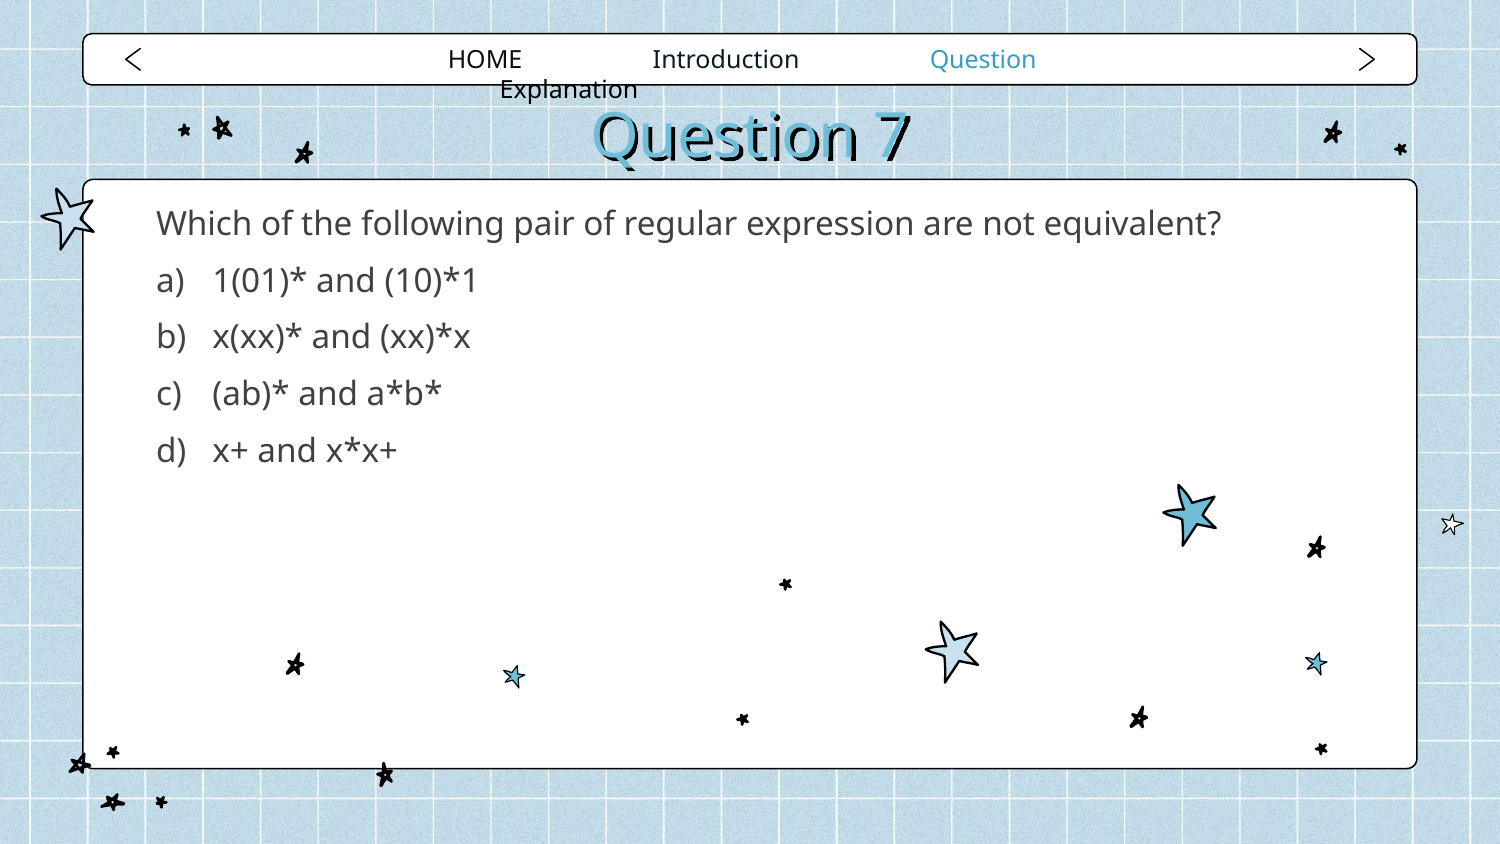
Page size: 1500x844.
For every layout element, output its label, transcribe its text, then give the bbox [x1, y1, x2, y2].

text_box [1393, 143, 1407, 156]
text_box HOME Introduction Question Explanation [433, 35, 1125, 111]
list Which of the following pair of regular expression are not equivalent? 1(01)* and (10)*1 x(xx)* and (xx)*x (ab)* and a*b* x+ and x*x+ [118, 187, 1382, 759]
text_box [779, 578, 792, 591]
text_box [736, 713, 749, 726]
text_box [68, 745, 169, 812]
text_box [82, 33, 1417, 85]
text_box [40, 187, 96, 251]
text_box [1162, 483, 1218, 548]
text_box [924, 620, 980, 684]
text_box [1304, 651, 1328, 676]
text_box [376, 761, 393, 787]
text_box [177, 115, 314, 164]
text_box [1314, 743, 1328, 756]
text_box [1129, 705, 1149, 729]
picture [0, 0, 1500, 844]
title Question 7 [118, 93, 1382, 172]
text_box [1307, 535, 1326, 559]
text_box [1323, 120, 1343, 144]
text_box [1440, 513, 1465, 536]
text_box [502, 664, 526, 689]
text_box [285, 652, 305, 676]
